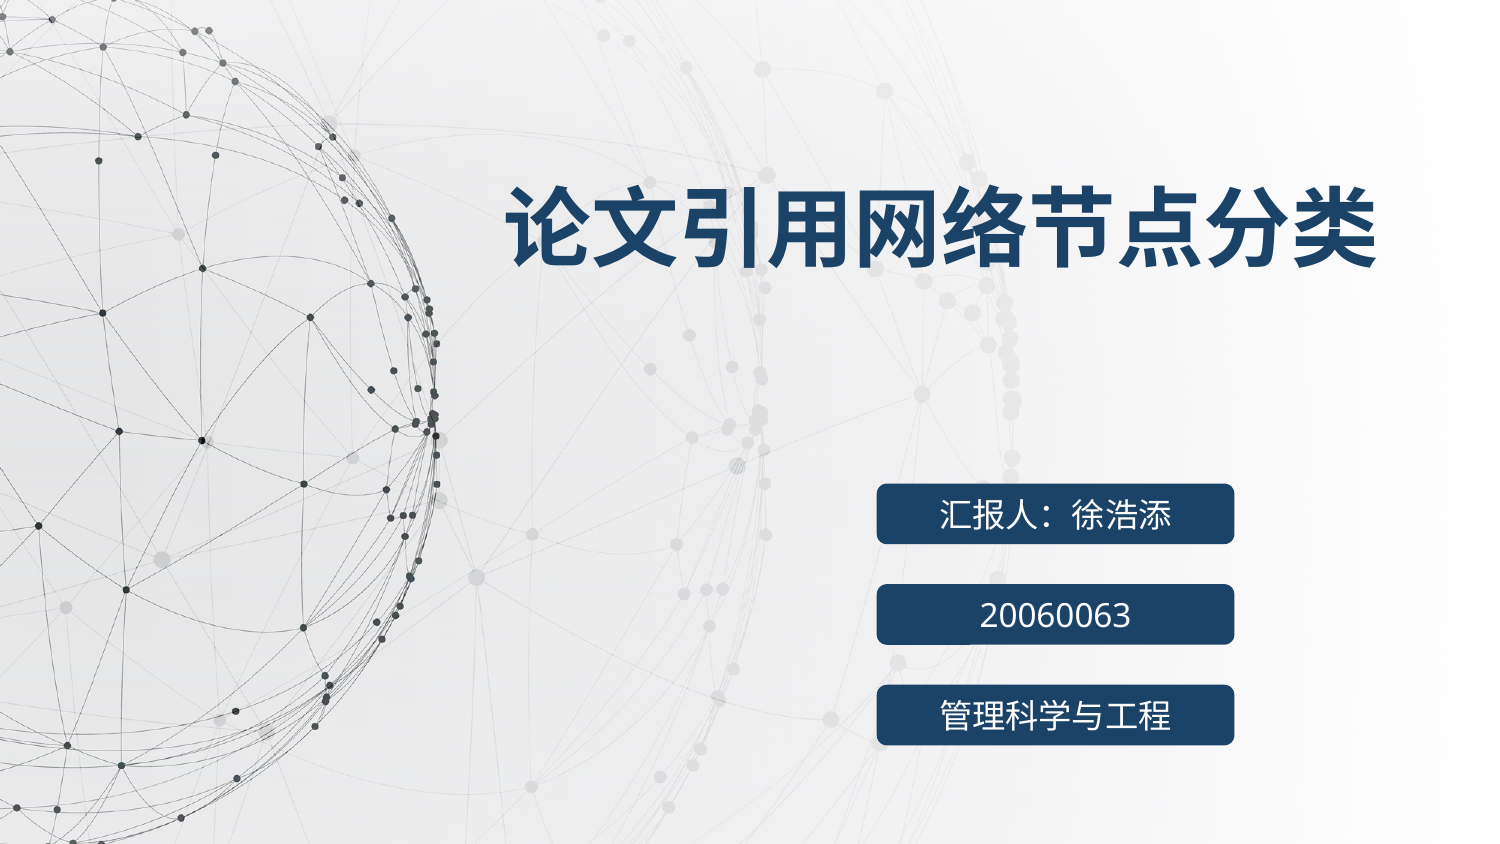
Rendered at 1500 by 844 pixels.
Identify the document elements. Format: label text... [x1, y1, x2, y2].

text_box 论文引用网络节点分类 [492, 167, 1406, 284]
picture [0, 0, 1500, 844]
text_box 汇报人：徐浩添 [876, 483, 1235, 545]
text_box 20060063 [876, 584, 1235, 645]
text_box 管理科学与工程 [876, 684, 1235, 746]
